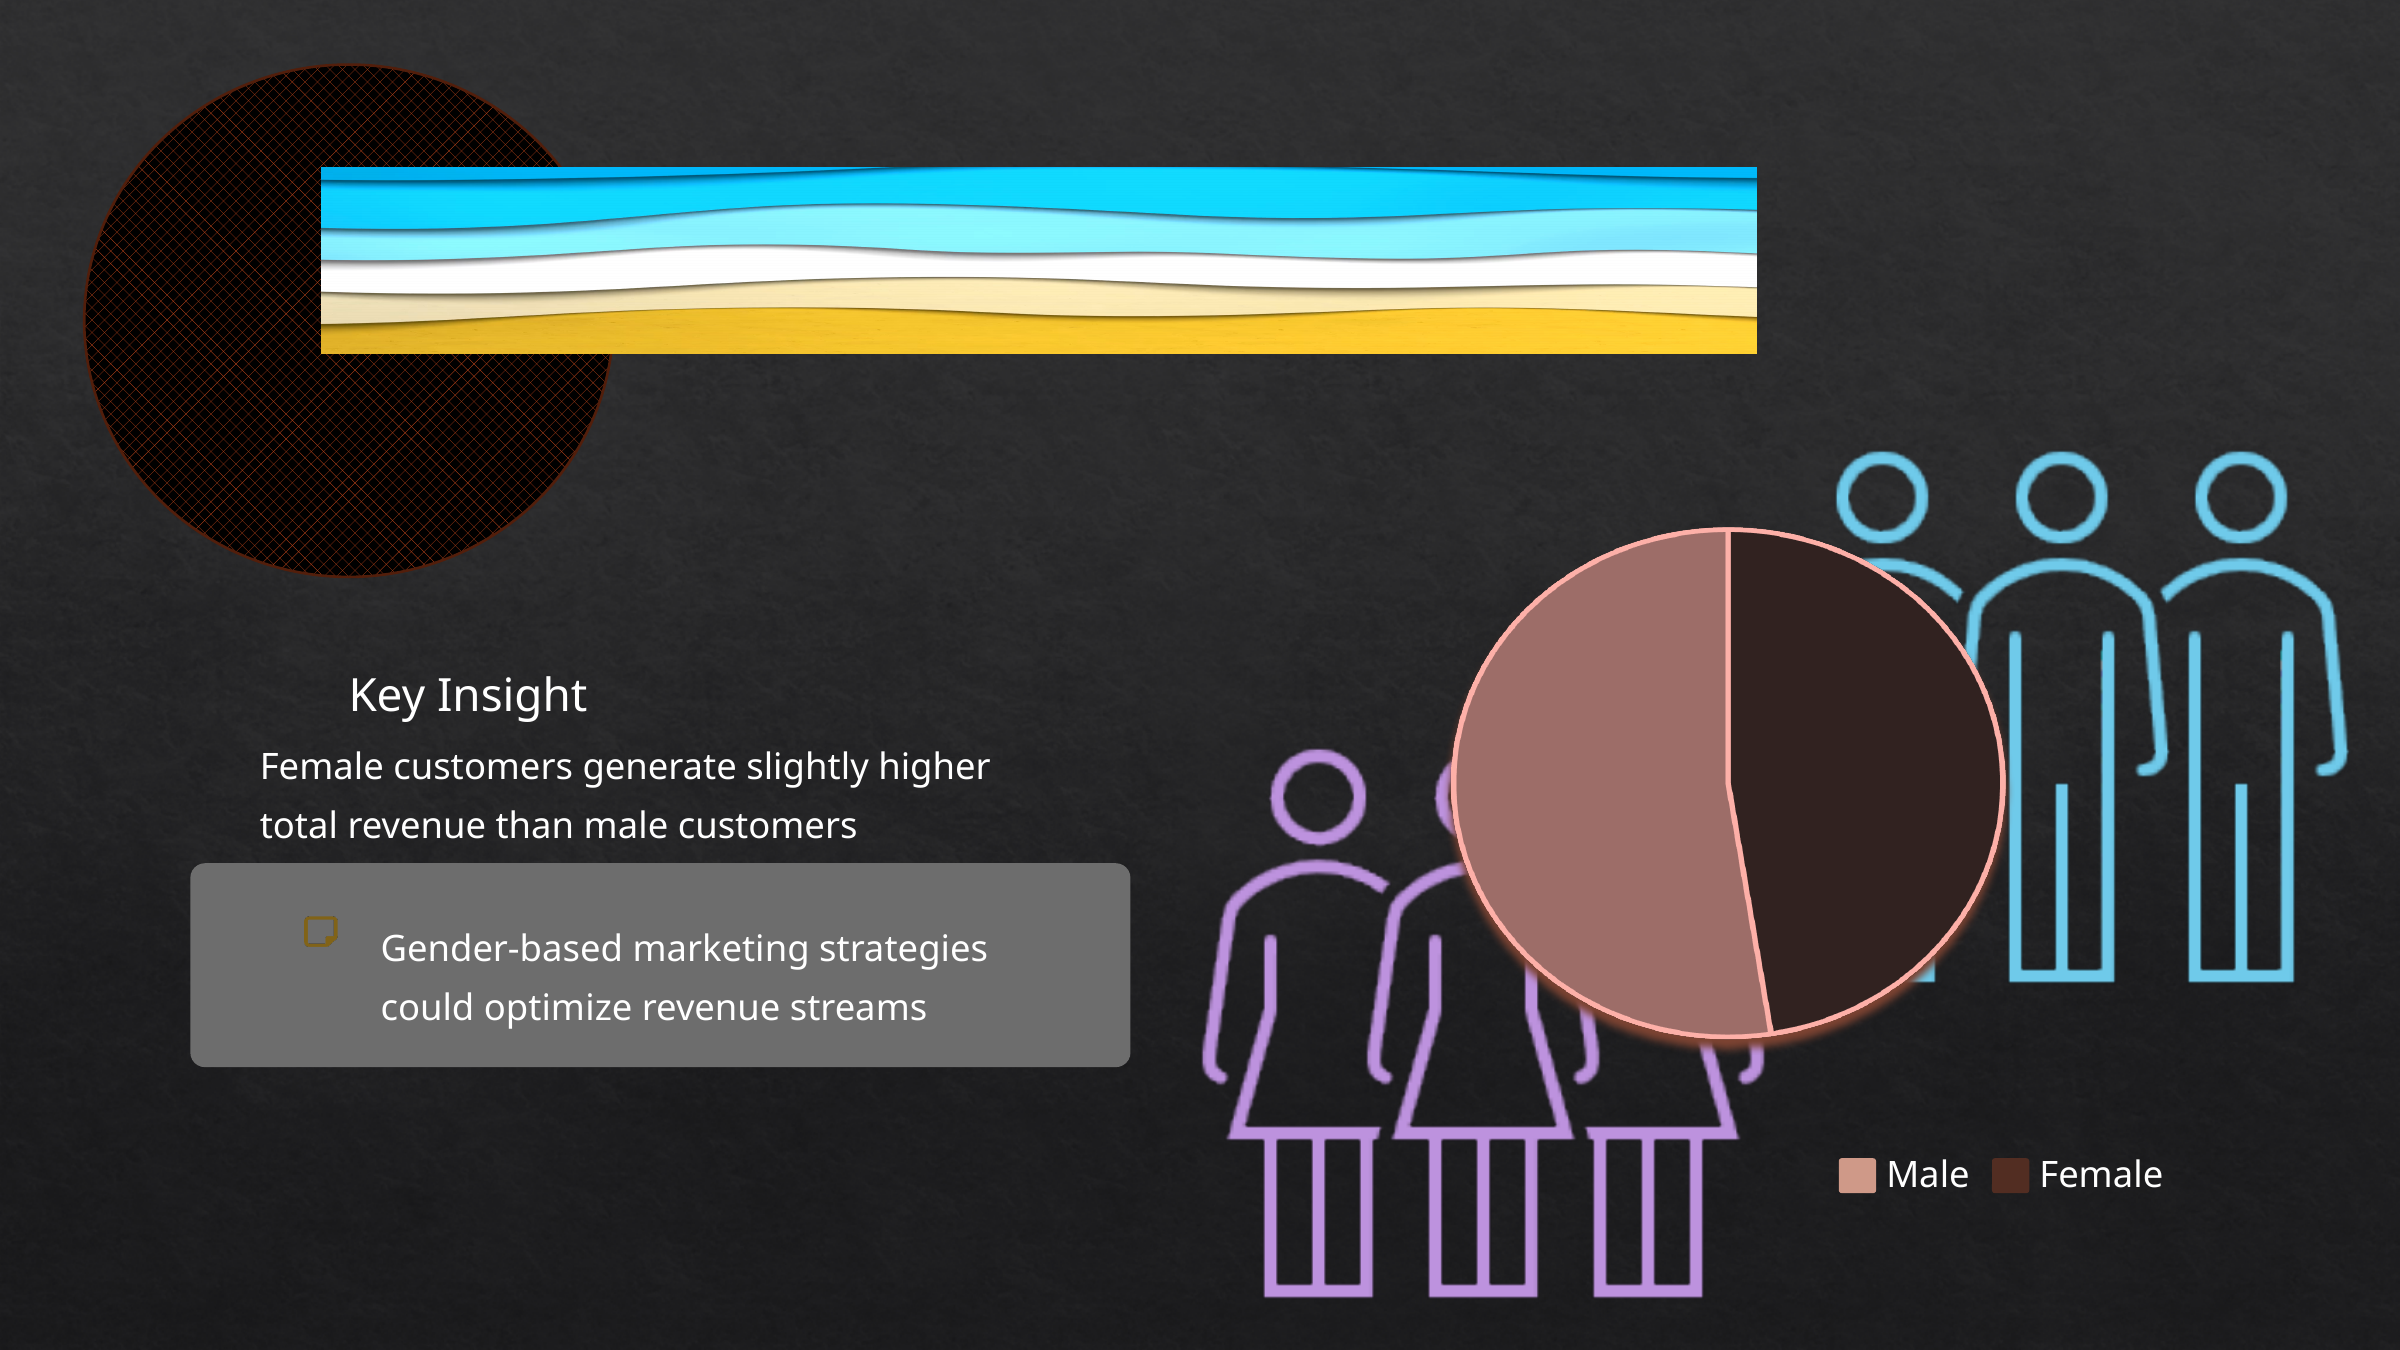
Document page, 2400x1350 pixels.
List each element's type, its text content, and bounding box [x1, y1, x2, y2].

text_box Female [2039, 1158, 2163, 1194]
text_box [238, 231, 1591, 1048]
text_box Male [1886, 1158, 1968, 1194]
text_box [1991, 1158, 2030, 1194]
text_box [190, 863, 1131, 1068]
picture [1155, 399, 2382, 1350]
picture [296, 913, 344, 950]
text_box [1838, 1158, 1877, 1194]
text_box [82, 63, 558, 555]
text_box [319, 166, 1758, 355]
